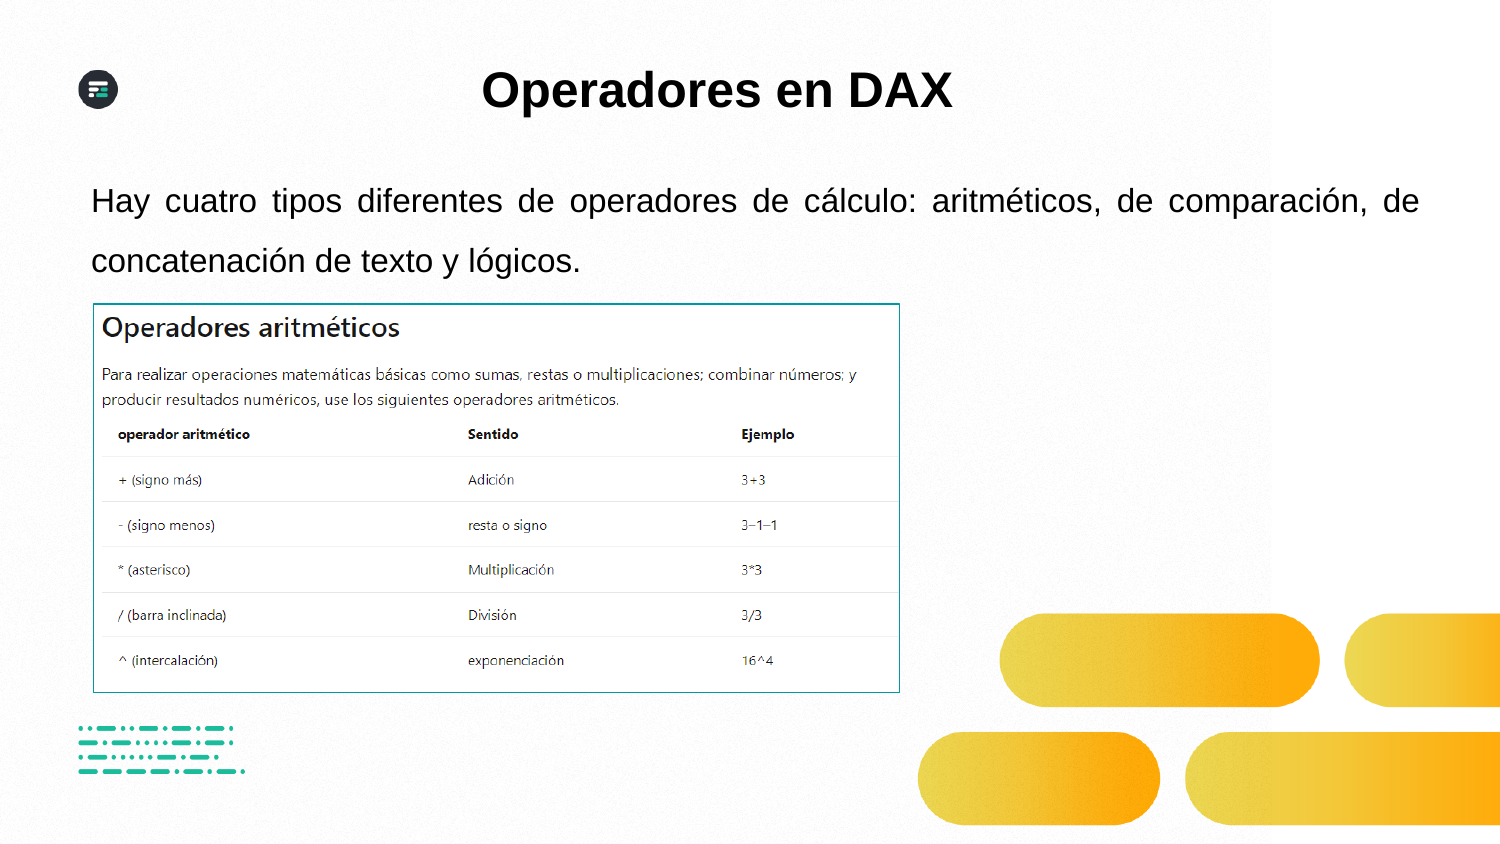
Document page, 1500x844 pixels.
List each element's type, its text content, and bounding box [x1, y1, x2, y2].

text_box Operadores en DAX [466, 42, 1500, 137]
text_box Hay cuatro tipos diferentes de operadores de cálculo: aritméticos, de comparación, de concatenación de texto y lógicos. [76, 152, 1438, 287]
picture [0, 0, 1500, 844]
